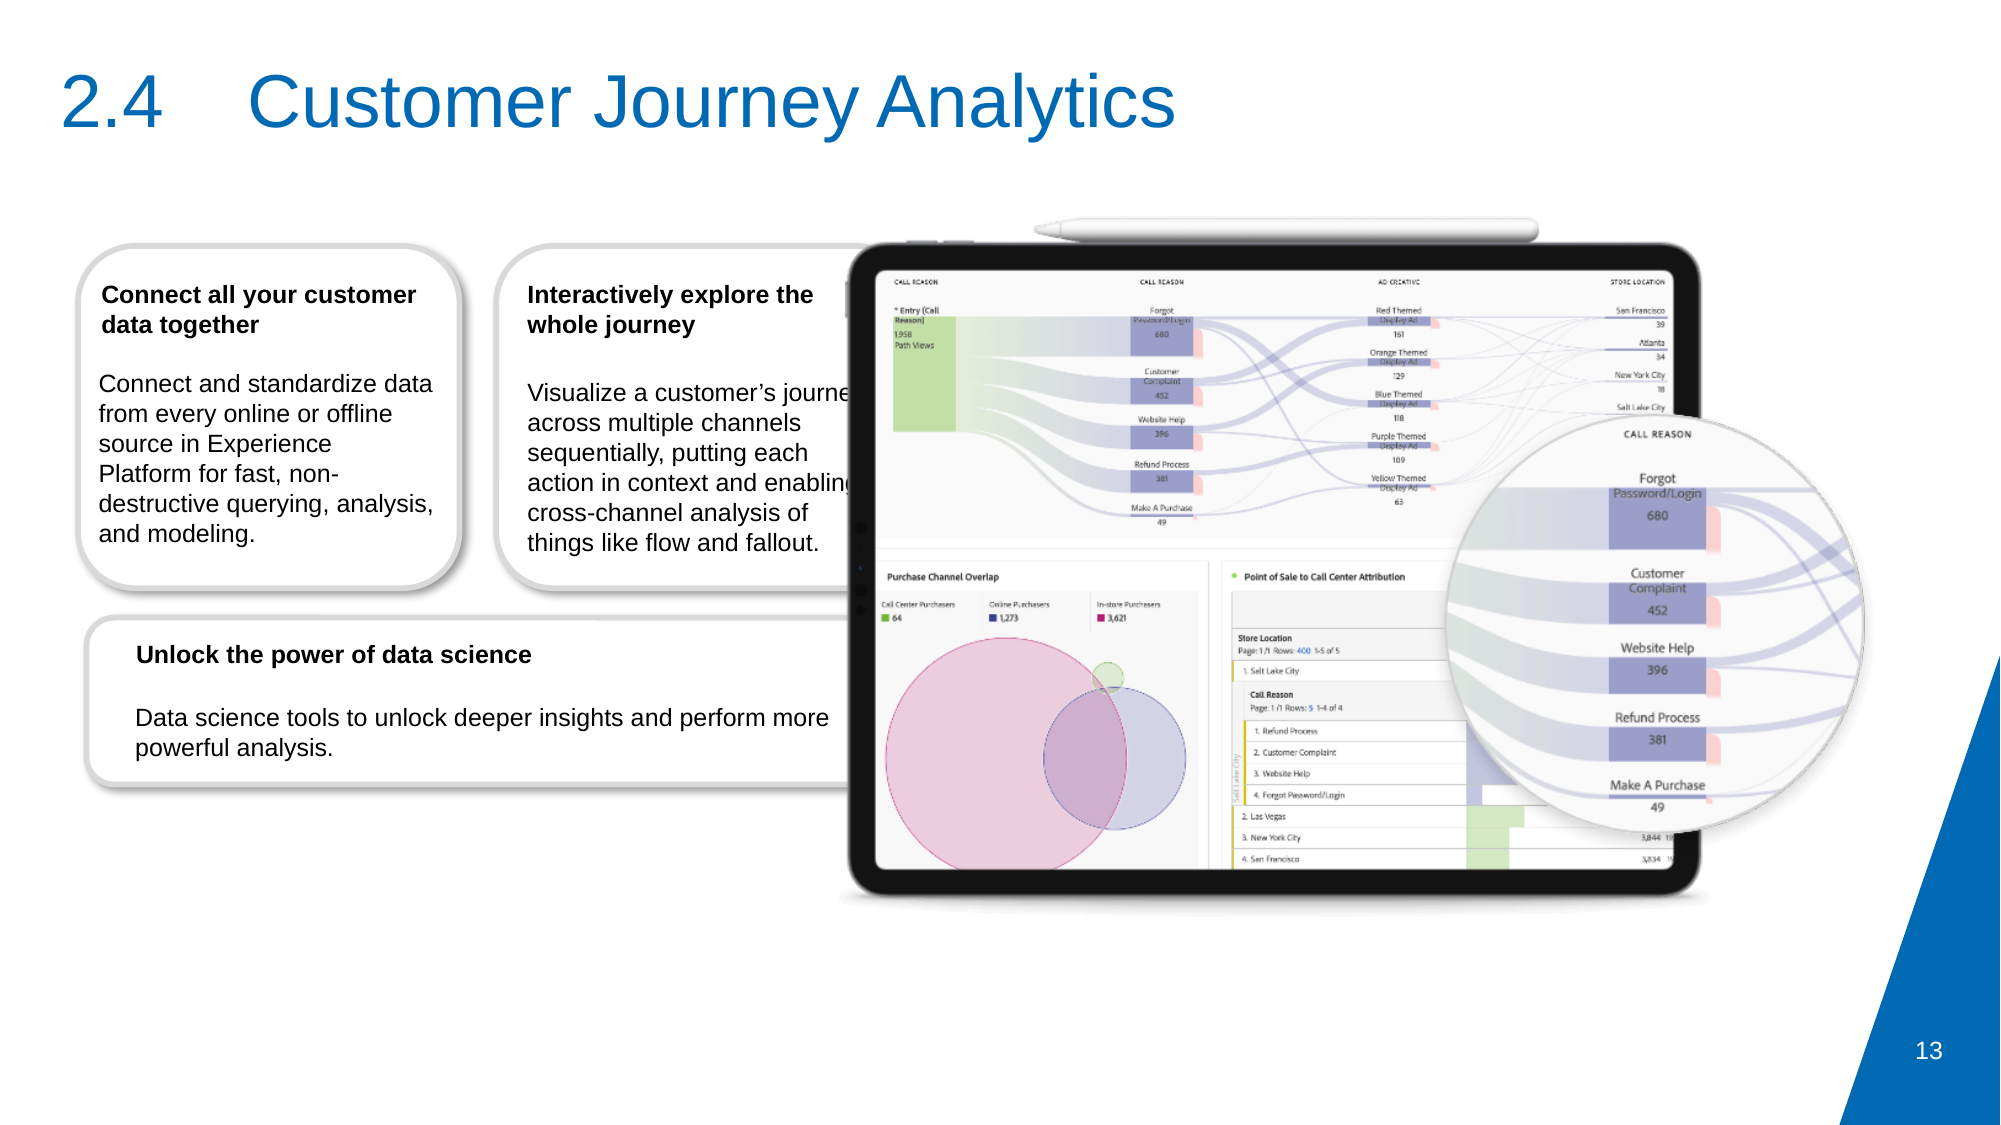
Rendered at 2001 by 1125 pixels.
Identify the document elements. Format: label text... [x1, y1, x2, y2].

text_box Connect and standardize data from every online or offline source in Experience Platform for fast, non-destructive querying, analysis, and modeling. [83, 360, 467, 555]
picture [817, 212, 1887, 928]
text_box Interactively explore the whole journey [512, 271, 817, 347]
text_box [85, 616, 817, 786]
text_box [76, 244, 461, 590]
text_box [495, 244, 817, 590]
text_box Connect all your customer data together [86, 271, 450, 347]
text_box 2.4 Customer Journey Analytics [45, 18, 1931, 151]
text_box Data science tools to unlock deeper insights and perform more powerful analysis. [120, 693, 817, 769]
text_box Visualize a customer’s journey across multiple channels sequentially, putting each action in context and enabling cross-channel analysis of things like flow and fallout. [512, 369, 817, 564]
text_box Unlock the power of data science [121, 630, 817, 676]
